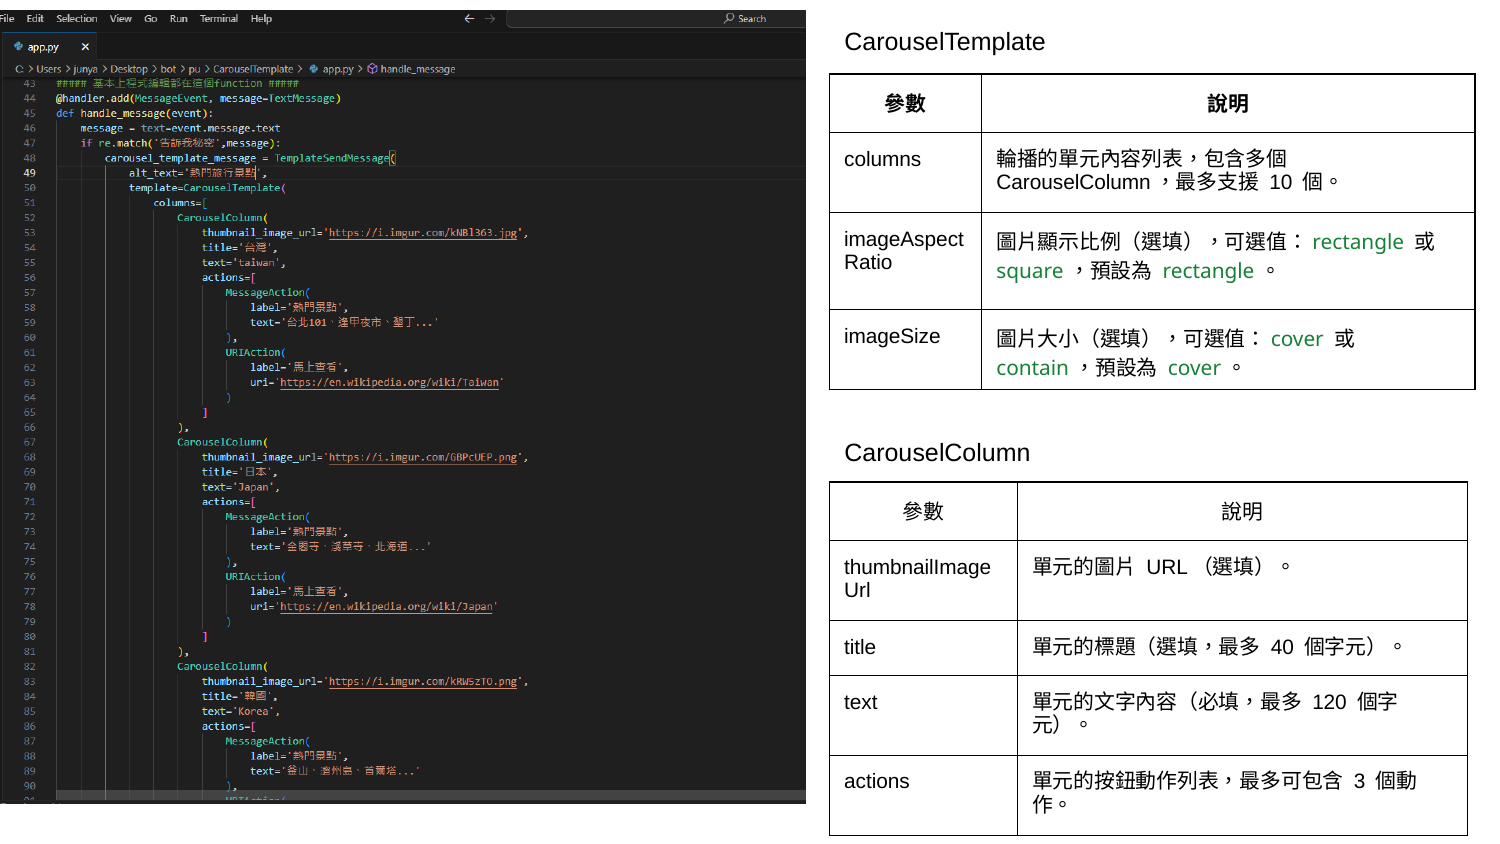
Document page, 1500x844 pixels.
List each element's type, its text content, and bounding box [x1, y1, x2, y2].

table_cell 單元的文字內容（必填，最多 120 個字元）。 [1018, 676, 1467, 755]
table_header 參數 [830, 483, 1017, 540]
table_cell 單元的按鈕動作列表，最多可包含 3 個動作。 [1018, 756, 1467, 835]
table_cell actions [830, 756, 1017, 835]
text_box CarouselColumn [829, 421, 1322, 481]
table_cell columns [830, 133, 981, 212]
table_header 說明 [982, 75, 1474, 132]
table_cell imageAspectRatio [830, 213, 981, 309]
table_cell title [830, 621, 1017, 675]
table_cell 圖片顯示比例（選填），可選值：rectangle 或 square，預設為 rectangle。 [982, 213, 1474, 309]
table_cell 單元的標題（選填，最多 40 個字元）。 [1018, 621, 1467, 675]
text_box CarouselTemplate [829, 10, 1322, 71]
table_header 參數 [830, 75, 981, 132]
table_cell 單元的圖片 URL（選填）。 [1018, 541, 1467, 620]
table_cell 輪播的單元內容列表，包含多個 CarouselColumn，最多支援 10 個。 [982, 133, 1474, 212]
picture [0, 10, 806, 805]
table_cell 圖片大小（選填），可選值：cover 或 contain，預設為 cover。 [982, 310, 1474, 389]
table_cell text [830, 676, 1017, 755]
table_cell thumbnailImageUrl [830, 541, 1017, 620]
table_cell imageSize [830, 310, 981, 389]
table_header 說明 [1018, 483, 1467, 540]
